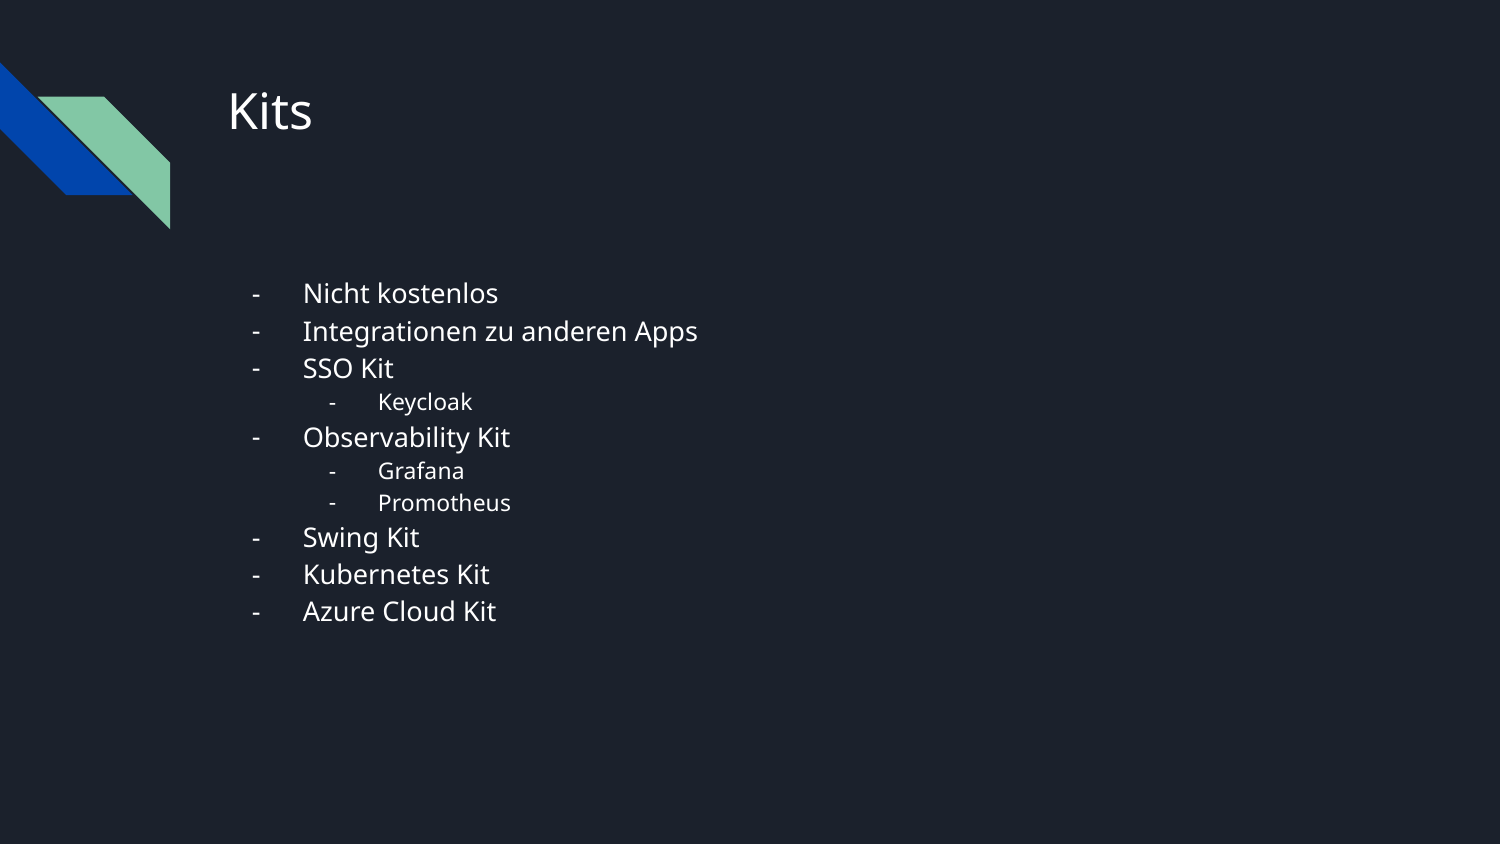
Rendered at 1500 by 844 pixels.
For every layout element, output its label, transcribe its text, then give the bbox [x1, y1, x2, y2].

title Kits [212, 64, 1368, 215]
list Nicht kostenlos Integrationen zu anderen Apps SSO Kit Keycloak Observability Kit Grafana Promotheus Swing Kit Kubernetes Kit Azure Cloud Kit [212, 257, 1368, 735]
